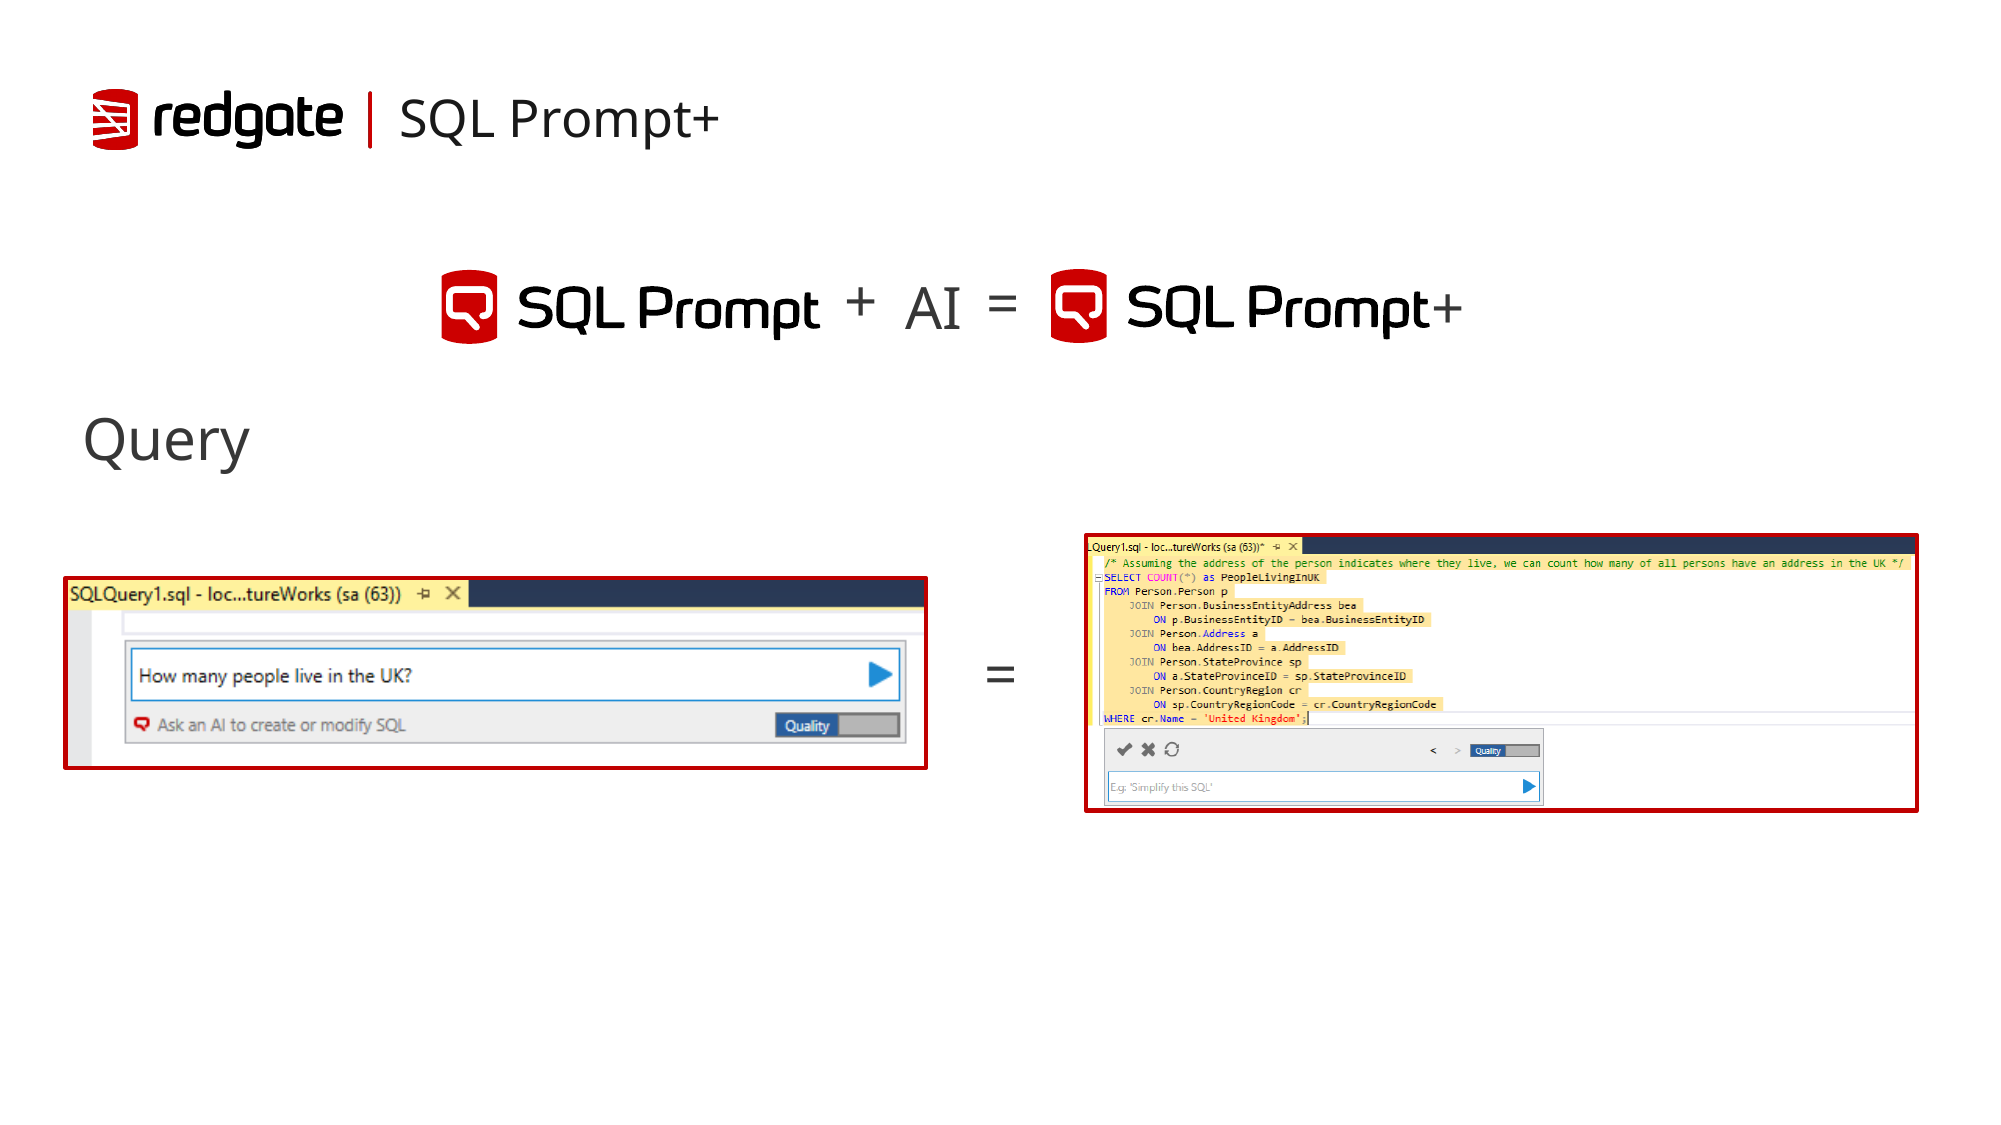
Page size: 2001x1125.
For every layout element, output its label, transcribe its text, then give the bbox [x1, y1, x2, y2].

text_box = [971, 258, 1042, 344]
text_box AI [890, 264, 1024, 349]
text_box + [829, 257, 922, 342]
picture [1087, 537, 1915, 809]
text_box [441, 269, 821, 344]
text_box = [969, 630, 1040, 715]
text_box Query [67, 394, 322, 480]
picture [93, 89, 372, 150]
title SQL Prompt+ [384, 84, 1907, 164]
picture [67, 579, 924, 766]
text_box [1051, 269, 1430, 343]
text_box + [1416, 264, 1508, 349]
